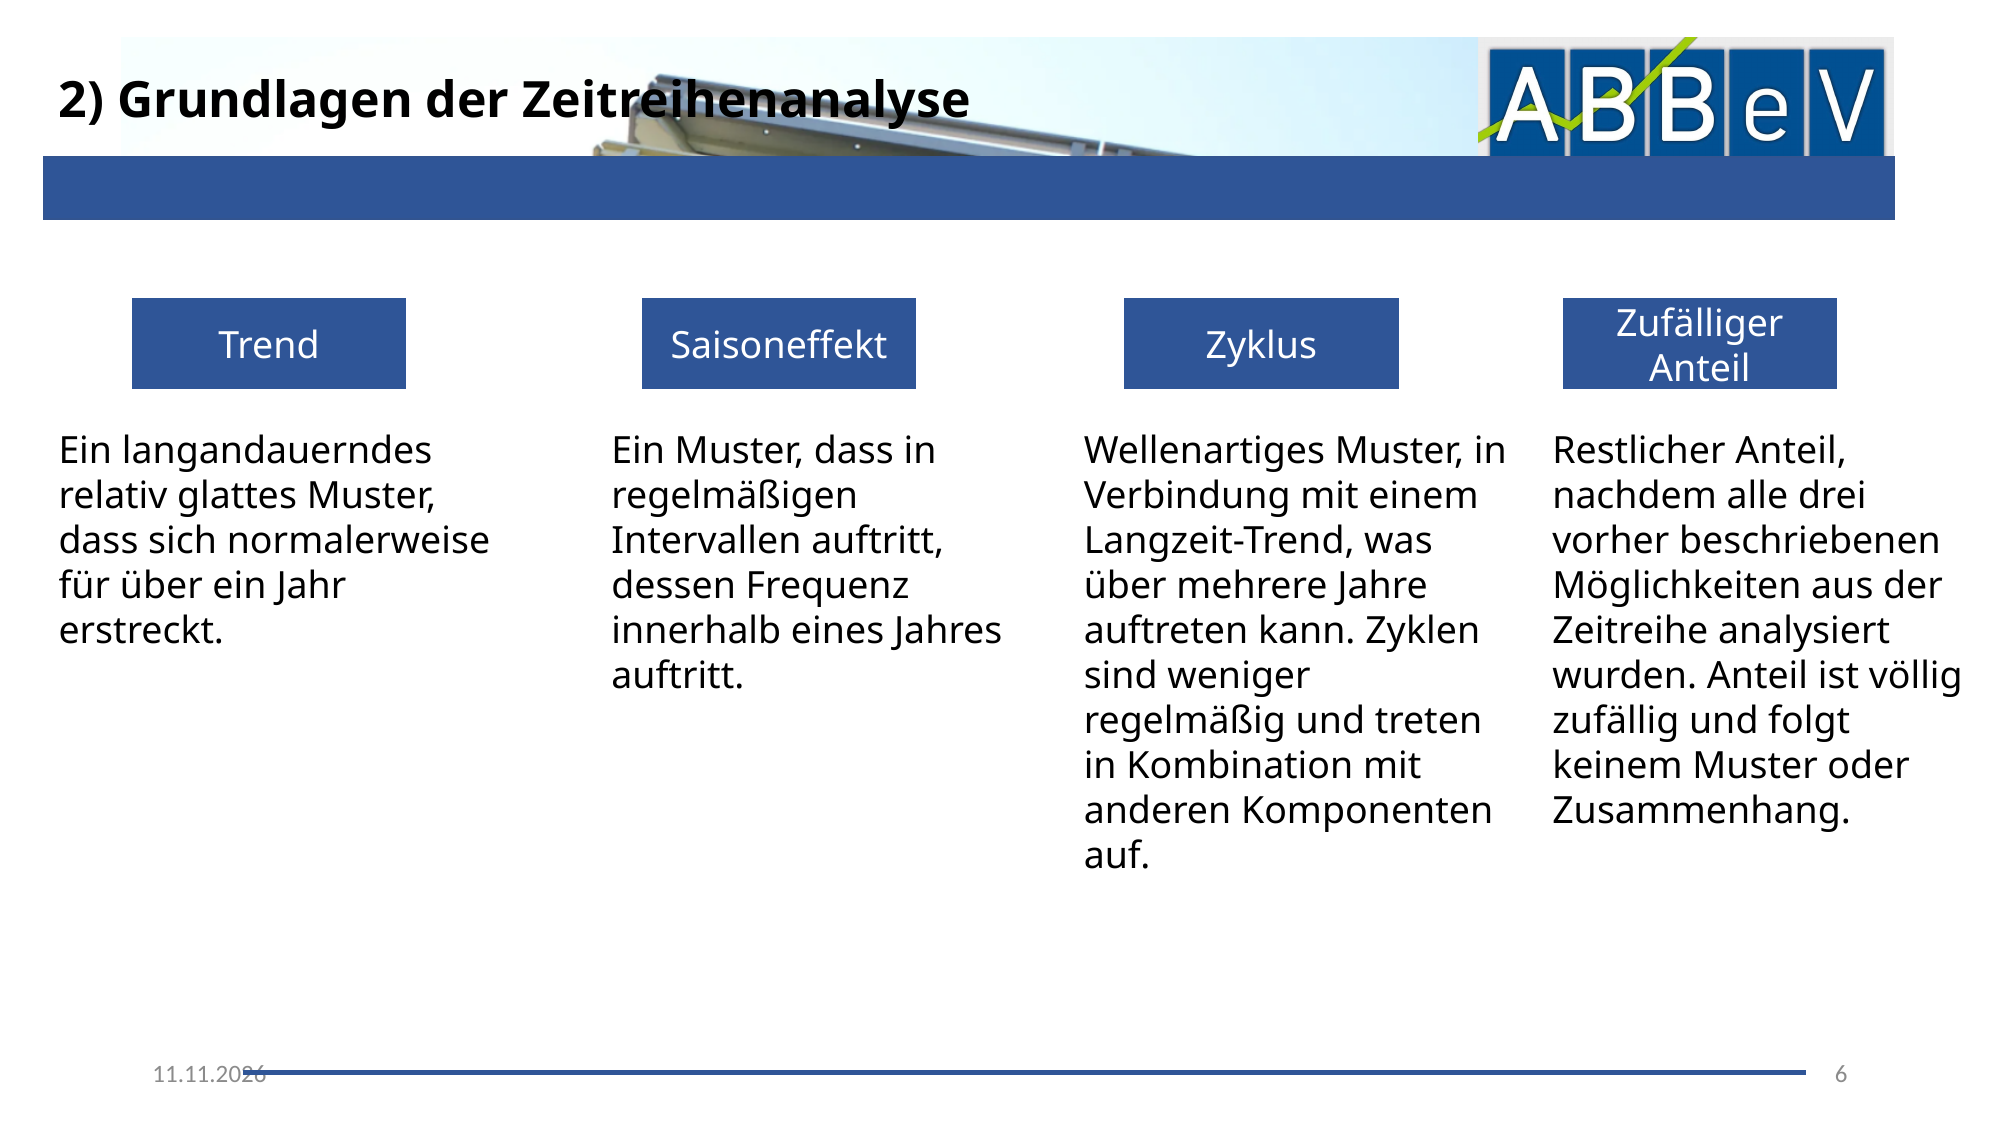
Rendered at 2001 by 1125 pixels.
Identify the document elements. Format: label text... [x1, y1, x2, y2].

text_box Restlicher Anteil, nachdem alle drei vorher beschriebenen Möglichkeiten aus der Zeitreihe analysiert wurden. Anteil ist völlig zufällig und folgt keinem Muster oder Zusammenhang. [1537, 418, 1997, 839]
text_box Zufälliger Anteil [1563, 298, 1837, 389]
text_box [43, 156, 1895, 220]
text_box Wellenartiges Muster, in Verbindung mit einem Langzeit-Trend, was über mehrere Jahre auftreten kann. Zyklen sind weniger regelmäßig und treten in Kombination mit anderen Komponenten auf. [1069, 418, 1528, 884]
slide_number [137, 1042, 588, 1103]
text_box Zyklus [1124, 298, 1399, 389]
picture [121, 37, 1894, 171]
slide_number 6 [1412, 1042, 1863, 1103]
text_box Ein langandauerndes relativ glattes Muster, dass sich normalerweise für über ein Jahr erstreckt. [43, 418, 537, 659]
text_box Ein Muster, dass in regelmäßigen Intervallen auftritt, dessen Frequenz innerhalb eines Jahres auftritt. [596, 418, 1056, 704]
text_box Saisoneffekt [642, 298, 916, 389]
title 2) Grundlagen der Zeitreihenanalyse [43, 45, 121, 156]
text_box Trend [132, 298, 406, 389]
